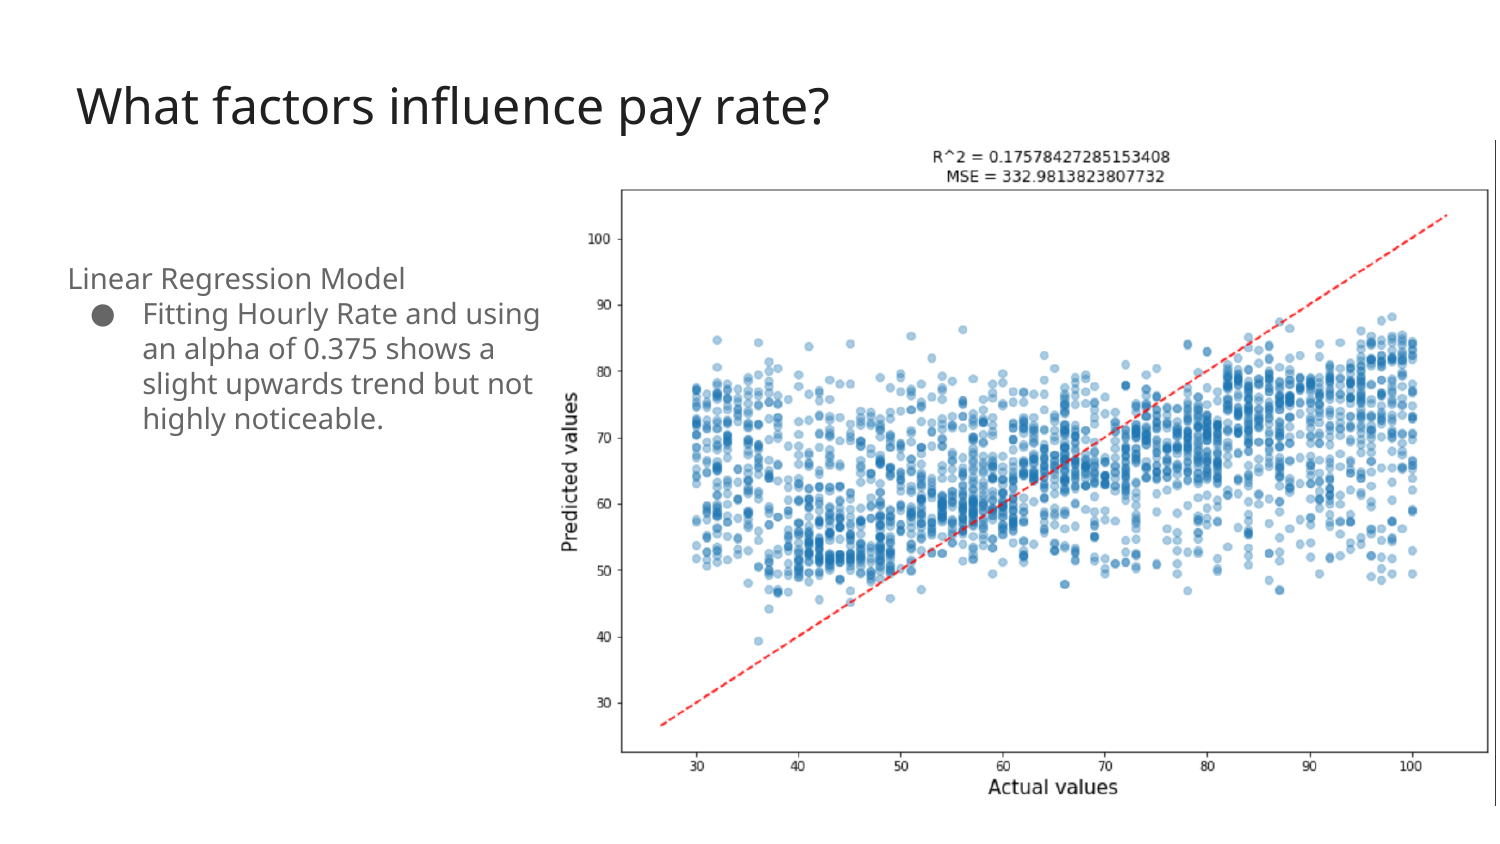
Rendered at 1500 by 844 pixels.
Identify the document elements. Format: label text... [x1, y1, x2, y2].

picture [555, 140, 1496, 806]
list Linear Regression Model Fitting Hourly Rate and using an alpha of 0.375 shows a slight upwards trend but not highly noticeable. [52, 245, 550, 806]
title What factors influence pay rate? [61, 19, 1292, 189]
